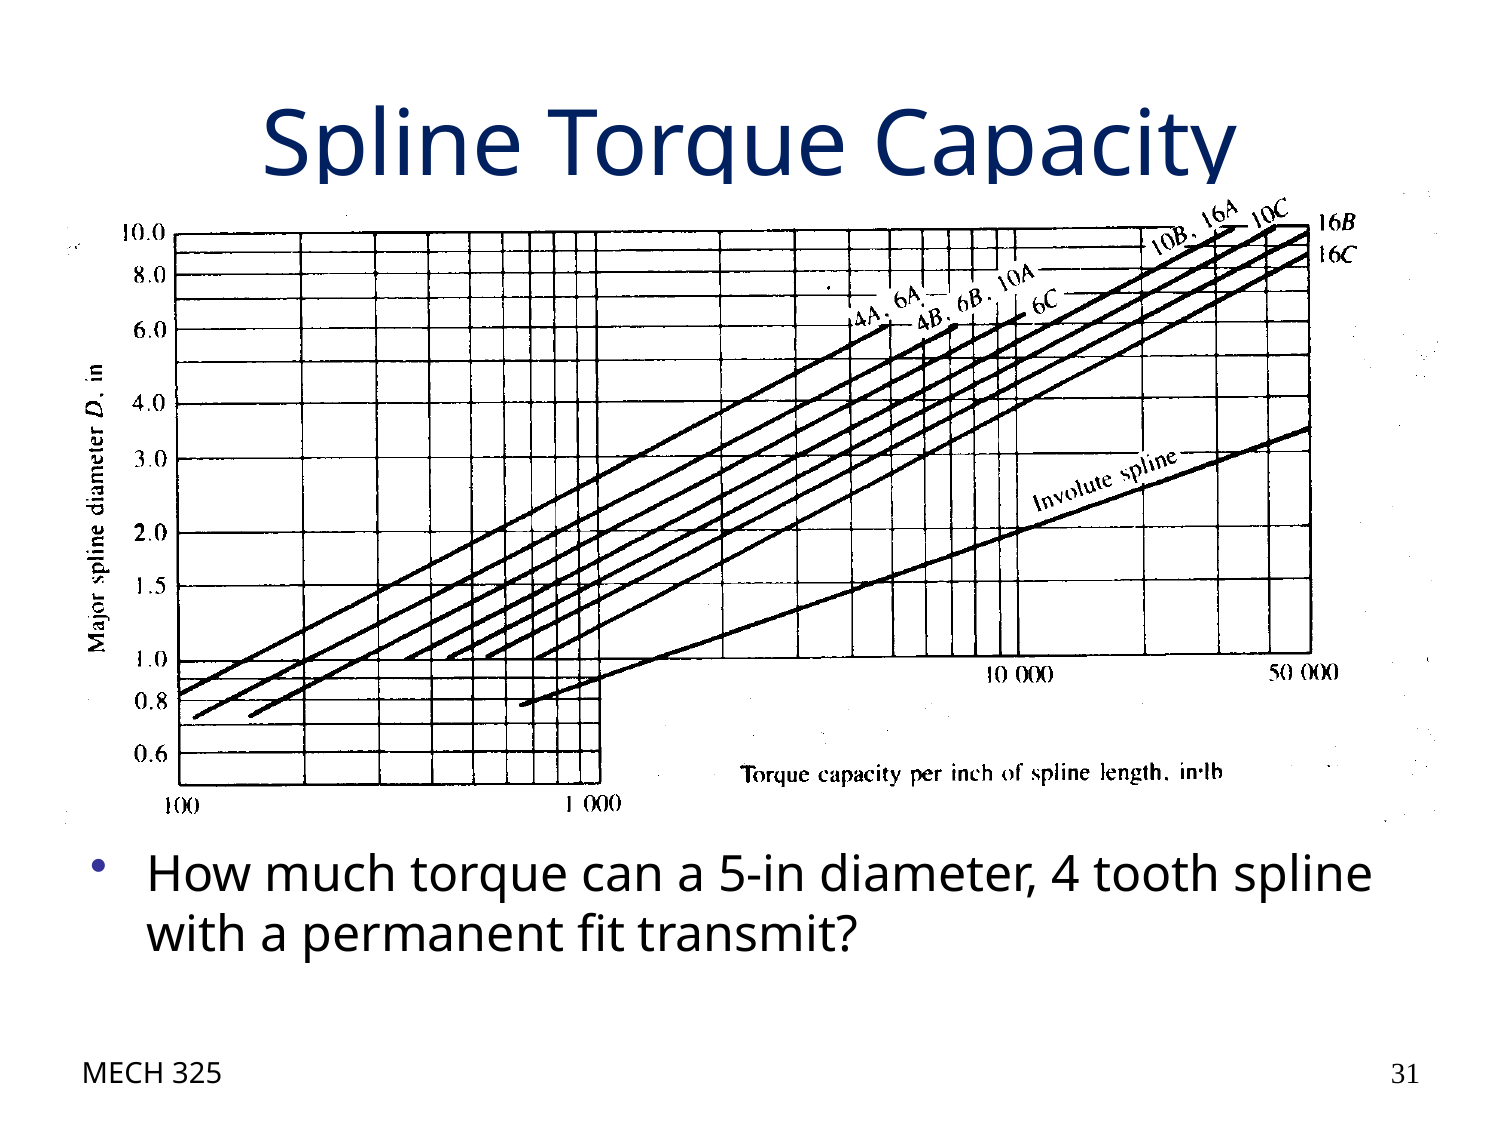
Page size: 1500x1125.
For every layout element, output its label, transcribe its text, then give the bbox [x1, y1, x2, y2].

slide_number 31 [1085, 1046, 1436, 1125]
list How much torque can a 5-in diameter, 4 tooth spline with a permanent fit transmit? [74, 841, 1426, 1006]
footer MECH 325 [66, 1046, 542, 1125]
title Spline Torque Capacity [74, 44, 1426, 182]
picture [64, 184, 1438, 833]
